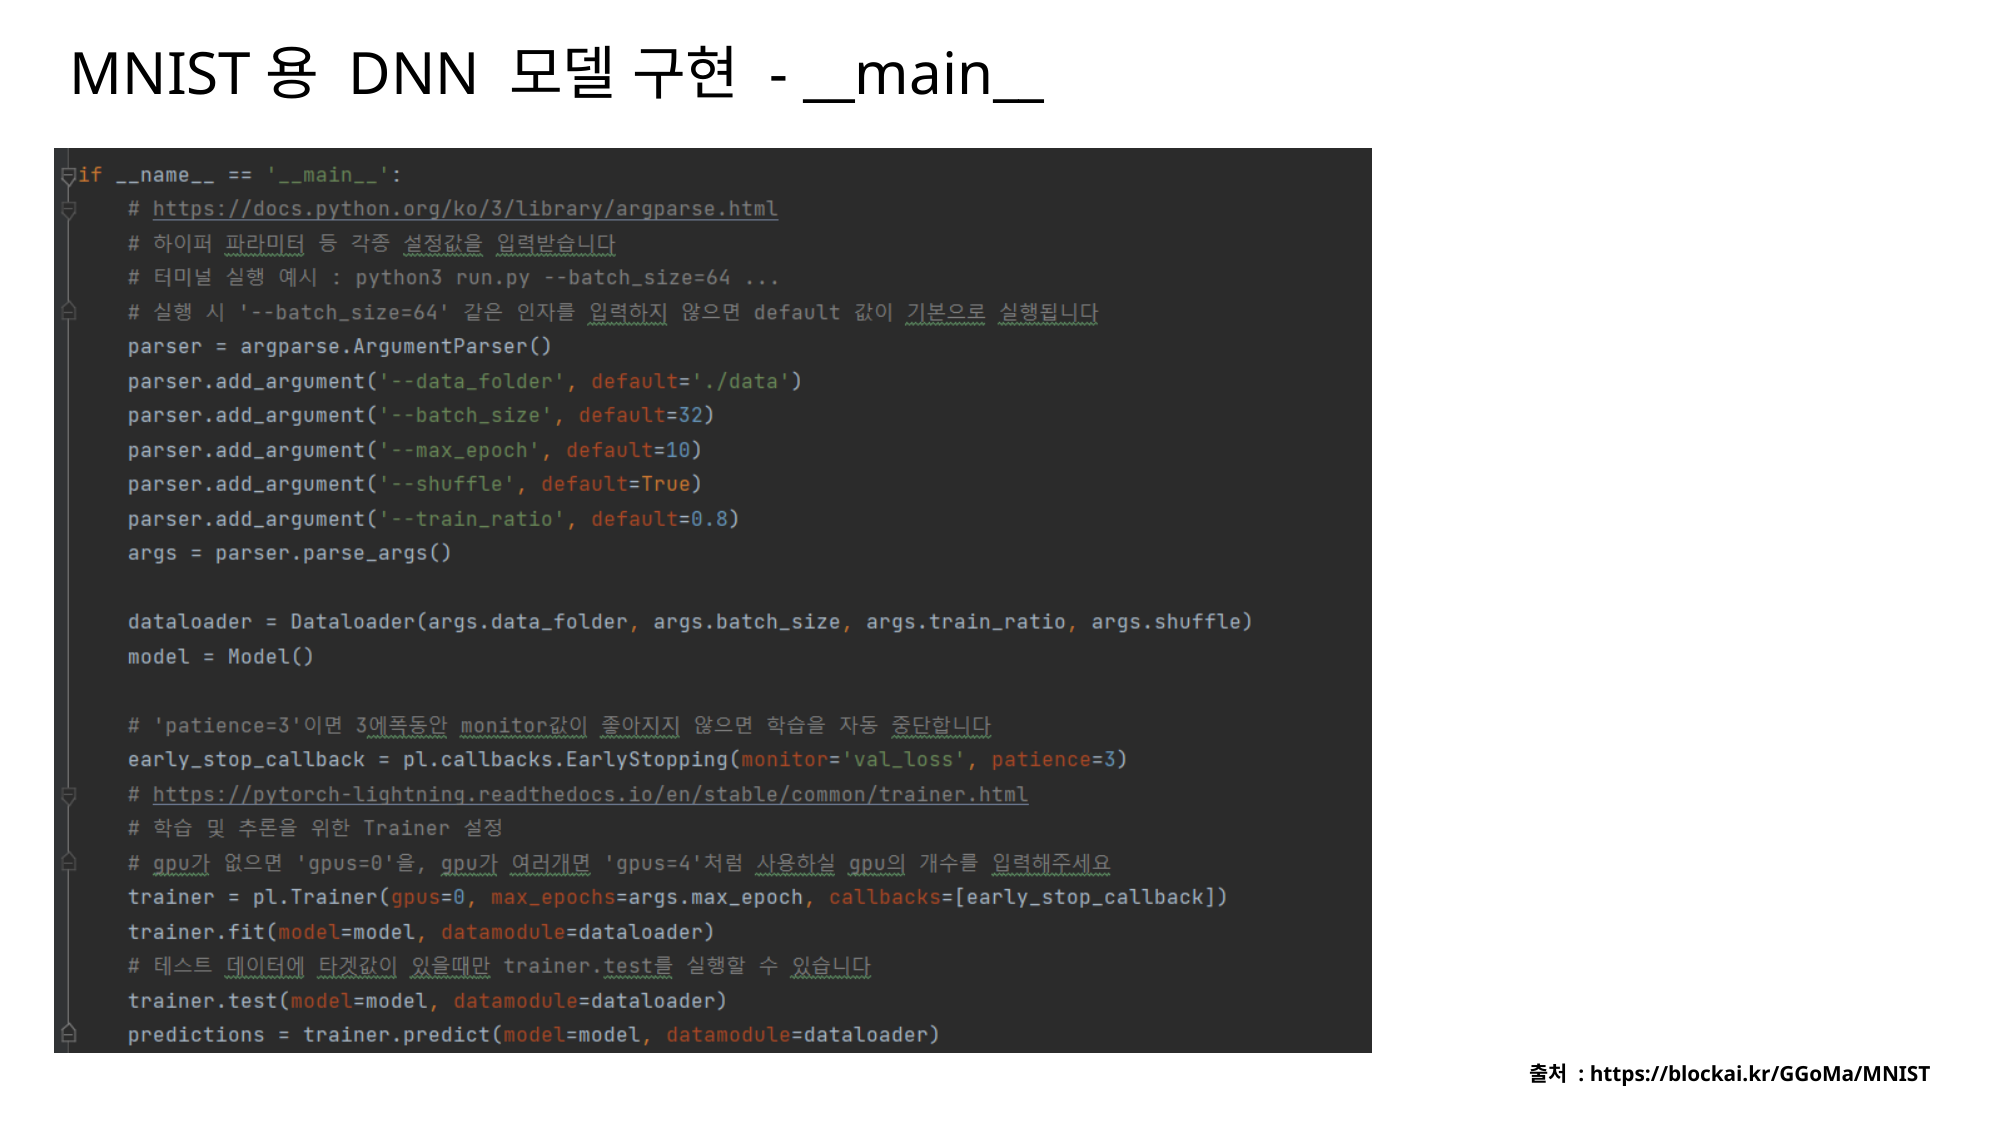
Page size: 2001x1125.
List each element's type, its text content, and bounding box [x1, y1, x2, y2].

title MNIST용 DNN 모델 구현 - __main__ [54, 31, 1945, 120]
picture [54, 148, 1372, 1053]
text_box 출처 : https://blockai.kr/GGoMa/MNIST [54, 1053, 1945, 1094]
